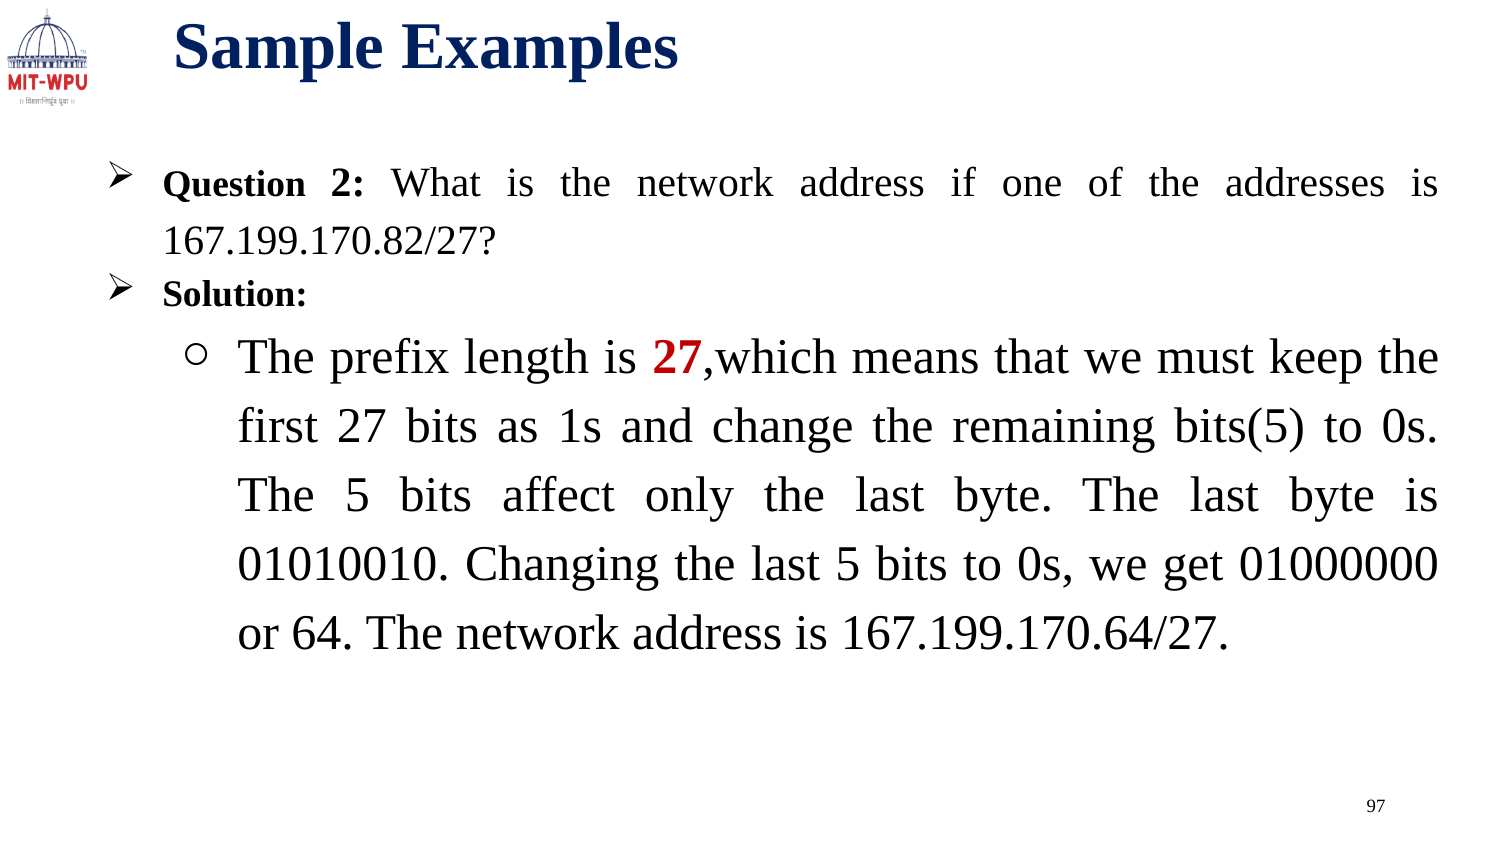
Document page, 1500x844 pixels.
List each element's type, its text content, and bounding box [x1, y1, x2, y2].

slide_number 97 [1059, 782, 1397, 827]
text_box [6, 8, 88, 106]
title Sample Examples [162, 11, 1500, 89]
list Question 2: What is the network address if one of the addresses is 167.199.170.82/27? Solution: The prefix length is 27,which means that we must keep the first 27 bits as 1s and change the remaining bits(5) to 0s. The 5 bits affect only the last byte. The last byte is 01010010. Changing the last 5 bits to 0s, we get 01000000 or 64. The network address is 167.199.170.64/27. [87, 141, 1440, 670]
